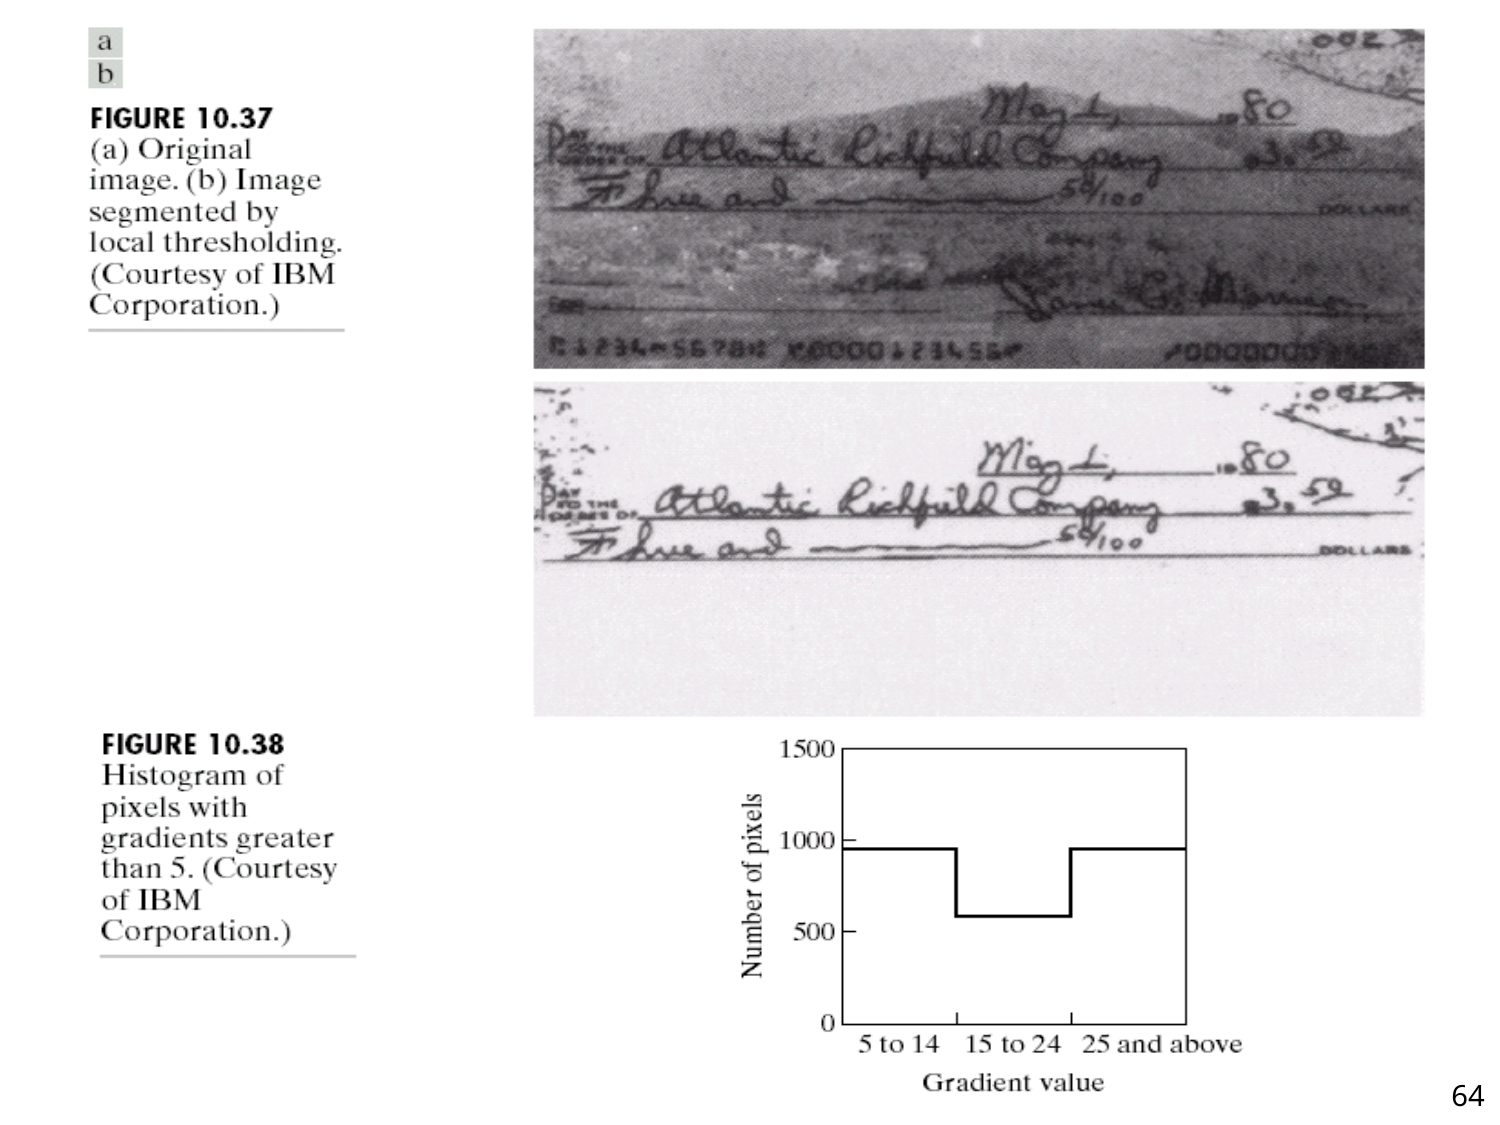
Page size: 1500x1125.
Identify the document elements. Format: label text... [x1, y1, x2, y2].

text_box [76, 18, 1436, 1101]
slide_number 64 [1234, 1082, 1500, 1125]
